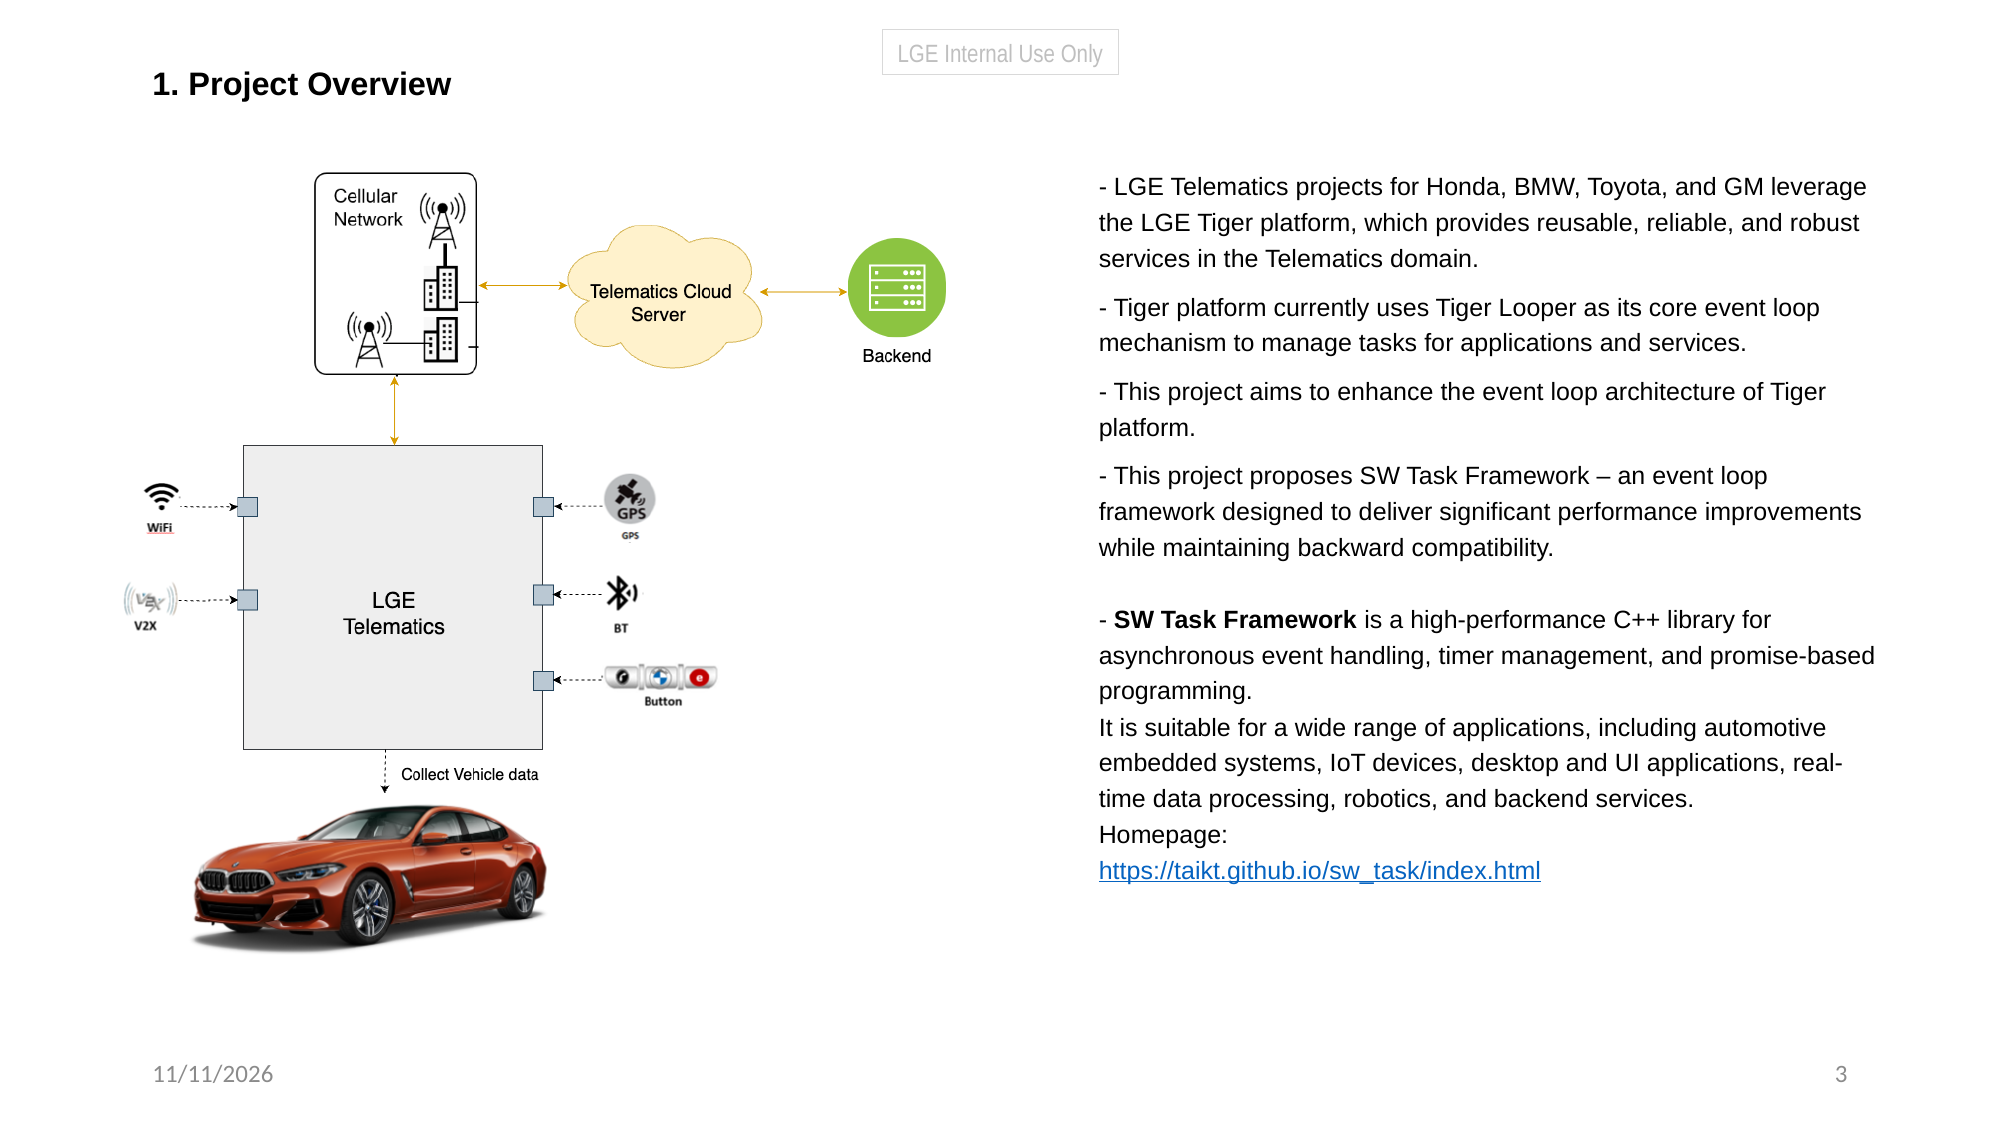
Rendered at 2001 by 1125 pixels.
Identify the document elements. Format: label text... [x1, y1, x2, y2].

text_box - LGE Telematics projects for Honda, BMW, Toyota, and GM leverage the LGE Tiger platform, which provides reusable, reliable, and robust services in the Telematics domain. - Tiger platform currently uses Tiger Looper as its core event loop mechanism to manage tasks for applications and services. - This project aims to enhance the event loop architecture of Tiger platform. - This project proposes SW Task Framework – an event loop framework designed to deliver significant performance improvements while maintaining backward compatibility. - SW Task Framework is a high-performance C++ library for asynchronous event handling, timer management, and promise-based programming. It is suitable for a wide range of applications, including automotive embedded systems, IoT devices, desktop and UI applications, real-time data processing, robotics, and backend services. Homepage: https://taikt.github.io/sw_task/index.html [1098, 164, 1891, 1125]
text_box LGE Internal Use Only [882, 29, 1119, 75]
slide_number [137, 1042, 588, 1103]
title 1. Project Overview [137, 59, 1863, 190]
picture [119, 169, 946, 955]
